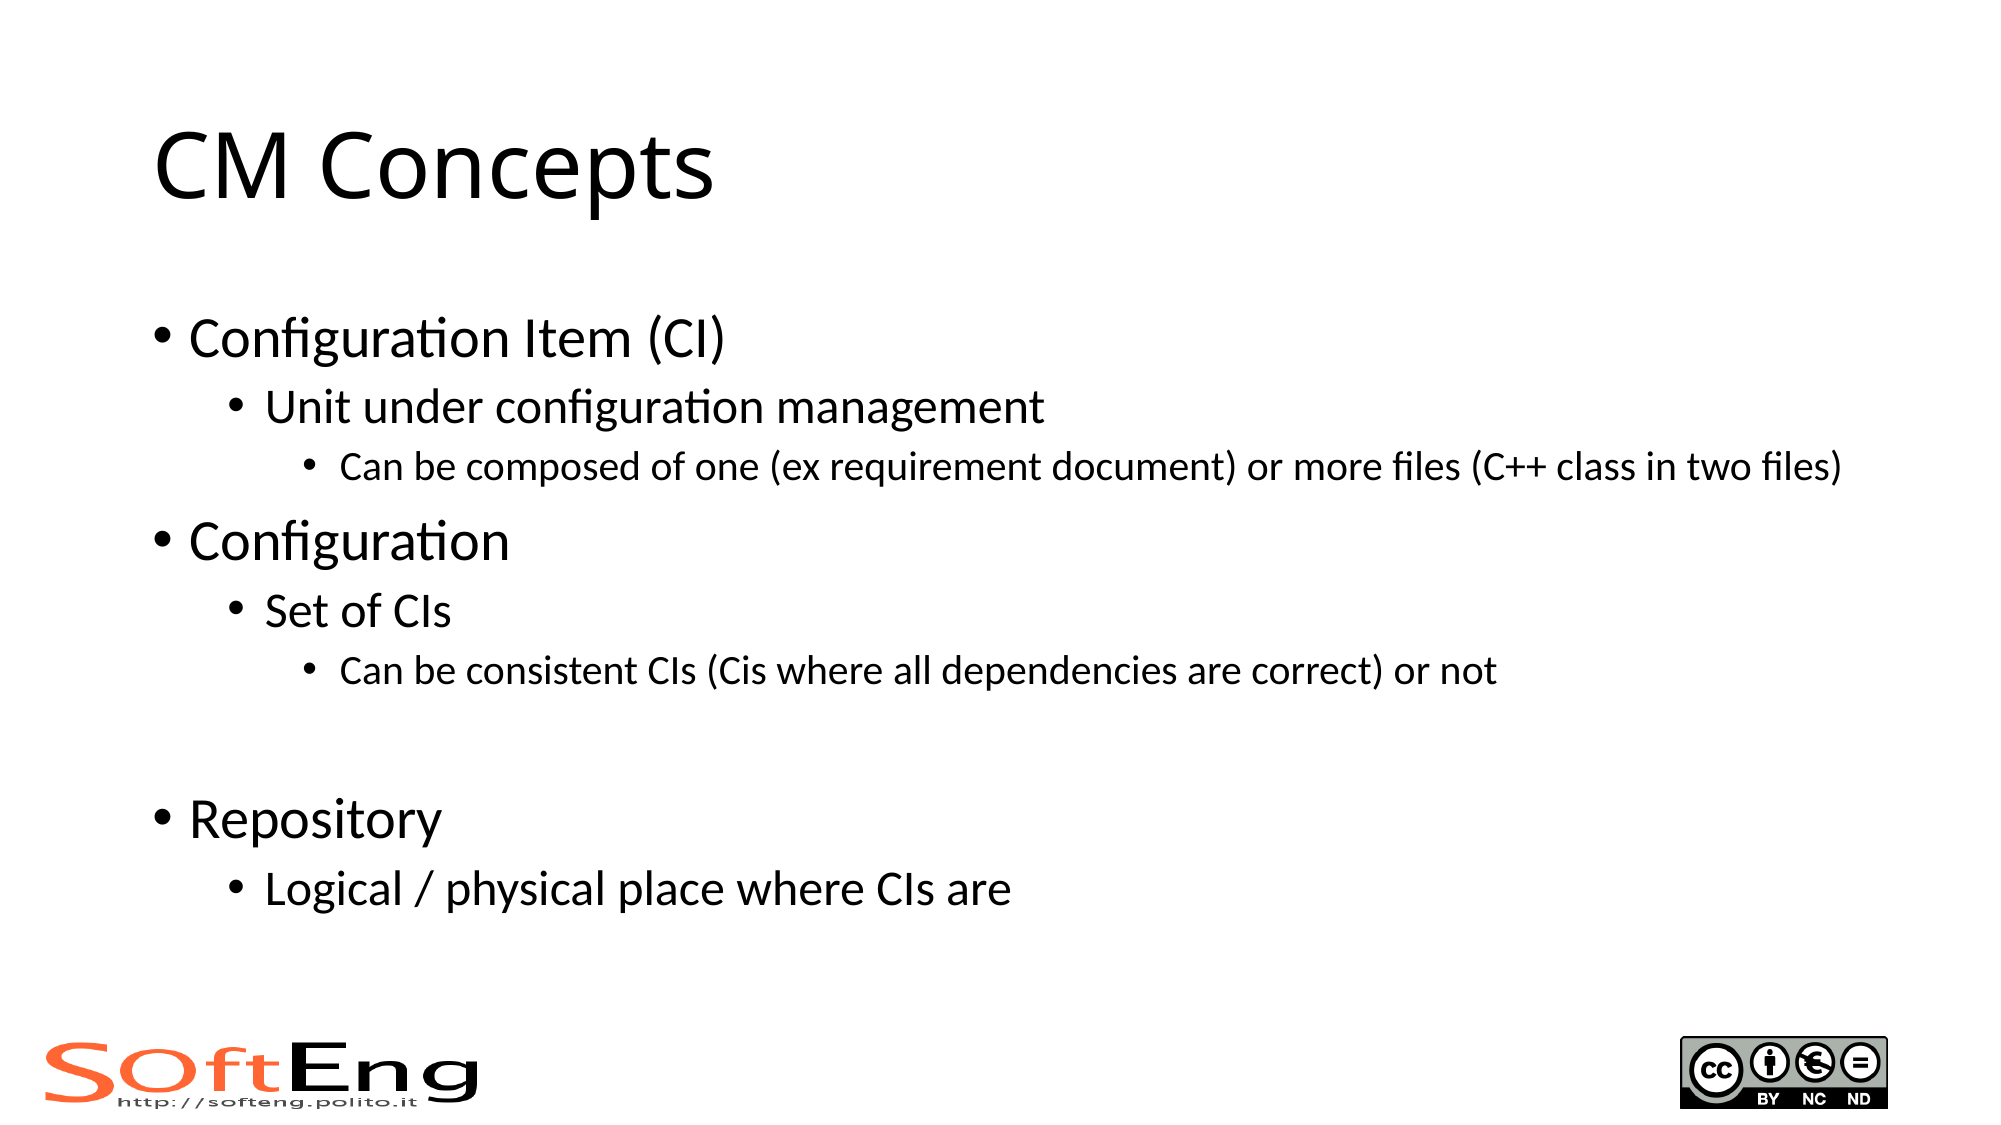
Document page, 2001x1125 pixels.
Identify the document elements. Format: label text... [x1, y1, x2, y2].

picture [1680, 1036, 1888, 1109]
title CM Concepts [137, 59, 1863, 278]
list Configuration Item (CI) Unit under configuration management Can be composed of one (ex requirement document) or more files (C++ class in two files) Configuration Set of CIs Can be consistent CIs (Cis where all dependencies are correct) or not Repository Logical / physical place where CIs are [137, 299, 1863, 1014]
picture [37, 1026, 488, 1119]
